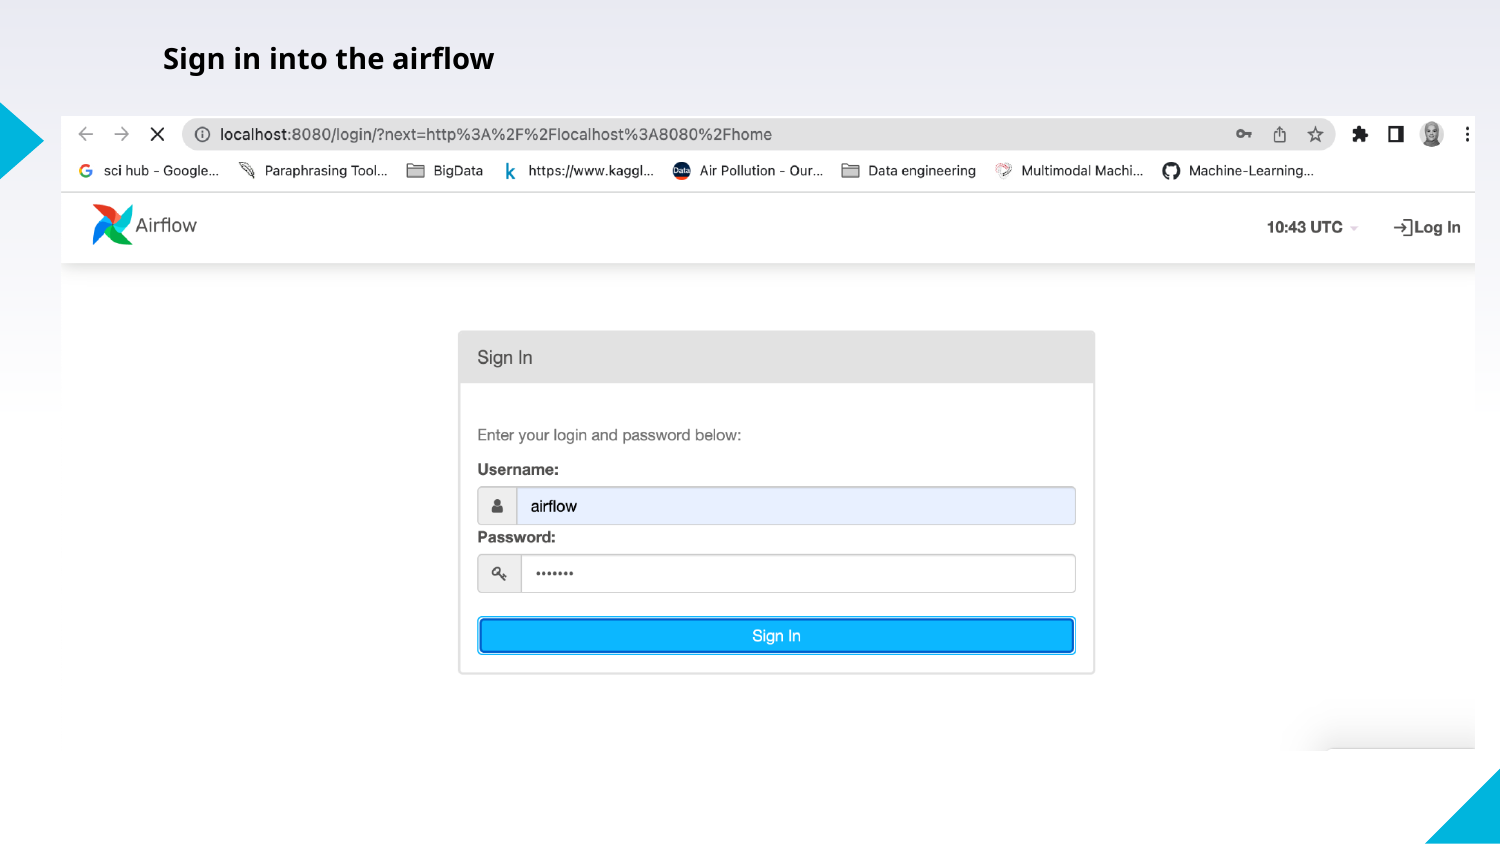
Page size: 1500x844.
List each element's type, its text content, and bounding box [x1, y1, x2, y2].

text_box Sign in into the airflow [148, 25, 1352, 91]
picture [60, 116, 1476, 752]
